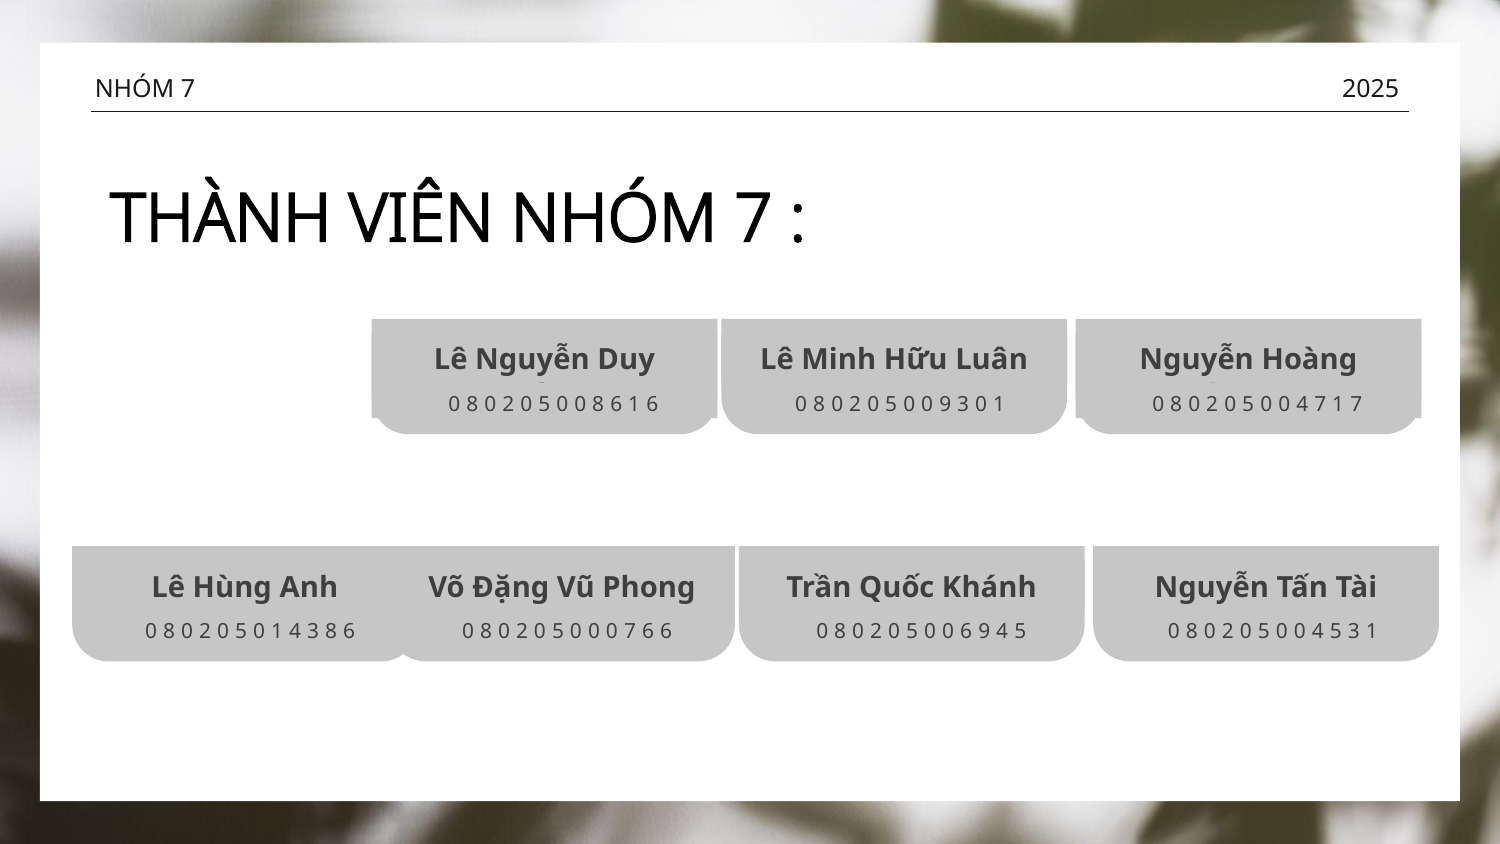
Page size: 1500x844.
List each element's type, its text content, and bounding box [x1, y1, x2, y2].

text_box NHÓM 7 [91, 56, 199, 110]
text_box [721, 318, 1068, 435]
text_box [1092, 545, 1440, 662]
text_box THÀNH VIÊN NHÓM 7 : [95, 167, 822, 262]
text_box 2025 [1316, 56, 1424, 119]
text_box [738, 545, 1085, 662]
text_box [71, 545, 387, 662]
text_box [388, 545, 736, 662]
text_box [371, 318, 718, 435]
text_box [1075, 318, 1422, 435]
picture [0, 0, 1500, 844]
